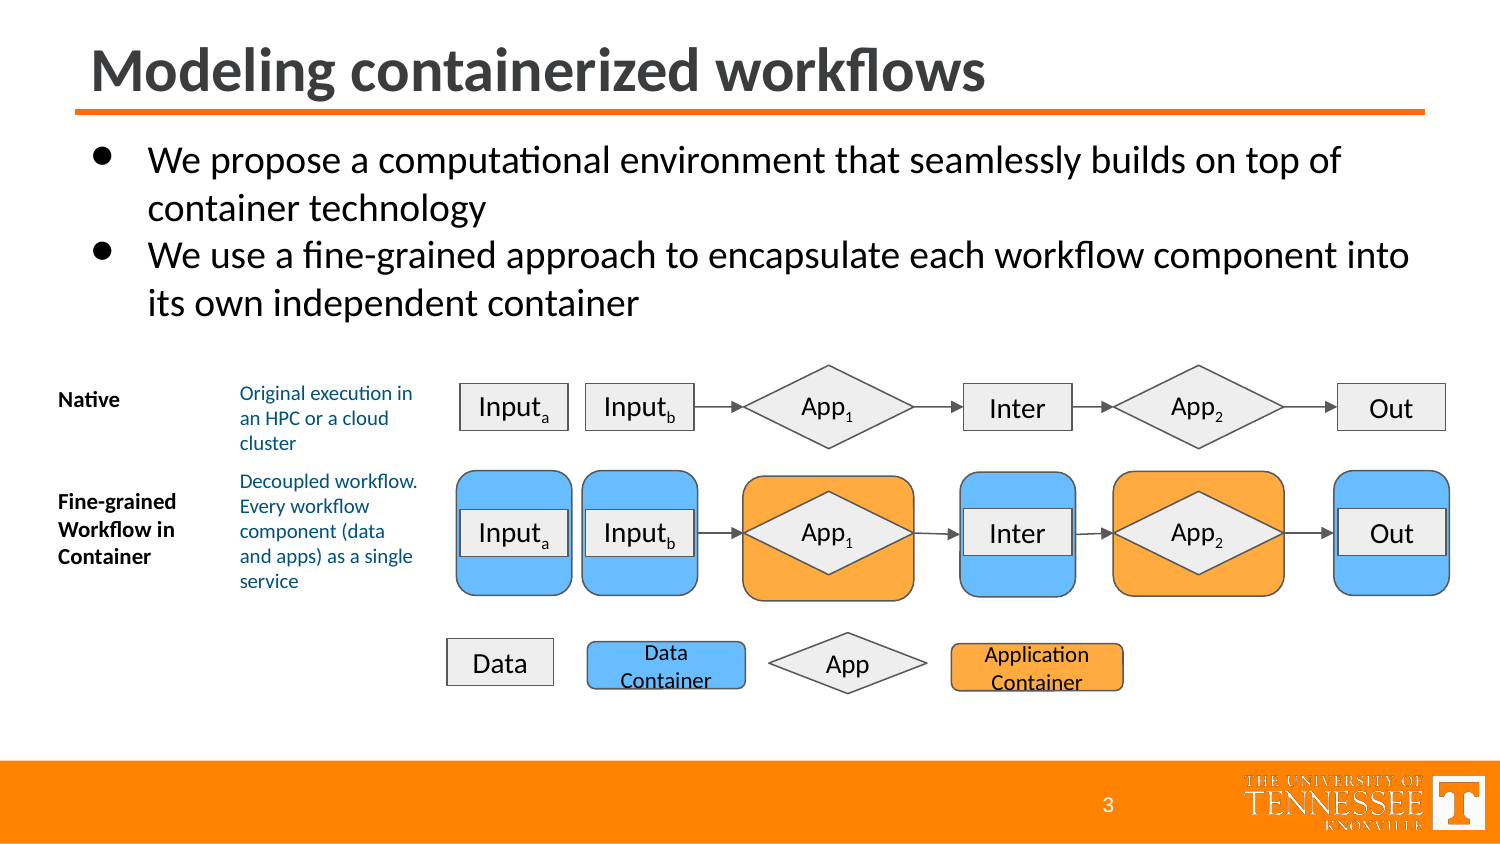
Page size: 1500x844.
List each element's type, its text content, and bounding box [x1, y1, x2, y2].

text_box Data [446, 638, 554, 686]
text_box Native [43, 369, 157, 431]
text_box App2 [1114, 491, 1283, 575]
title Modeling containerized workflows [75, 0, 1425, 119]
text_box [582, 470, 698, 596]
text_box Decoupled workflow. Every workflow component (data and apps) as a single service [224, 459, 437, 602]
text_box App [768, 632, 927, 694]
text_box Data Container [587, 641, 746, 689]
text_box [960, 472, 1076, 536]
text_box Fine-grained Workflow in Container [43, 471, 224, 592]
text_box Out [1337, 508, 1447, 556]
text_box Inputa [459, 383, 569, 431]
text_box Inputb [585, 383, 694, 431]
text_box Inter [963, 383, 1072, 431]
picture [1244, 775, 1485, 830]
text_box Inter [963, 508, 1072, 556]
text_box Inputa [459, 509, 569, 557]
text_box [456, 470, 572, 596]
text_box App1 [745, 365, 913, 449]
text_box App2 [1114, 365, 1283, 449]
text_box [742, 476, 914, 532]
slide_number ‹#› [779, 782, 1130, 827]
text_box [1333, 470, 1450, 596]
text_box We propose a computational environment that seamlessly builds on top of container technology We use a fine-grained approach to encapsulate each workflow component into its own independent container [57, 119, 1444, 340]
text_box [1113, 534, 1285, 597]
text_box [960, 539, 1076, 597]
text_box App1 [745, 491, 913, 575]
text_box Inputb [585, 509, 694, 557]
text_box [742, 534, 914, 601]
text_box Out [1337, 383, 1446, 431]
text_box Original execution in an HPC or a cloud cluster [224, 365, 437, 443]
text_box Application Container [951, 643, 1124, 691]
text_box [1113, 471, 1285, 532]
